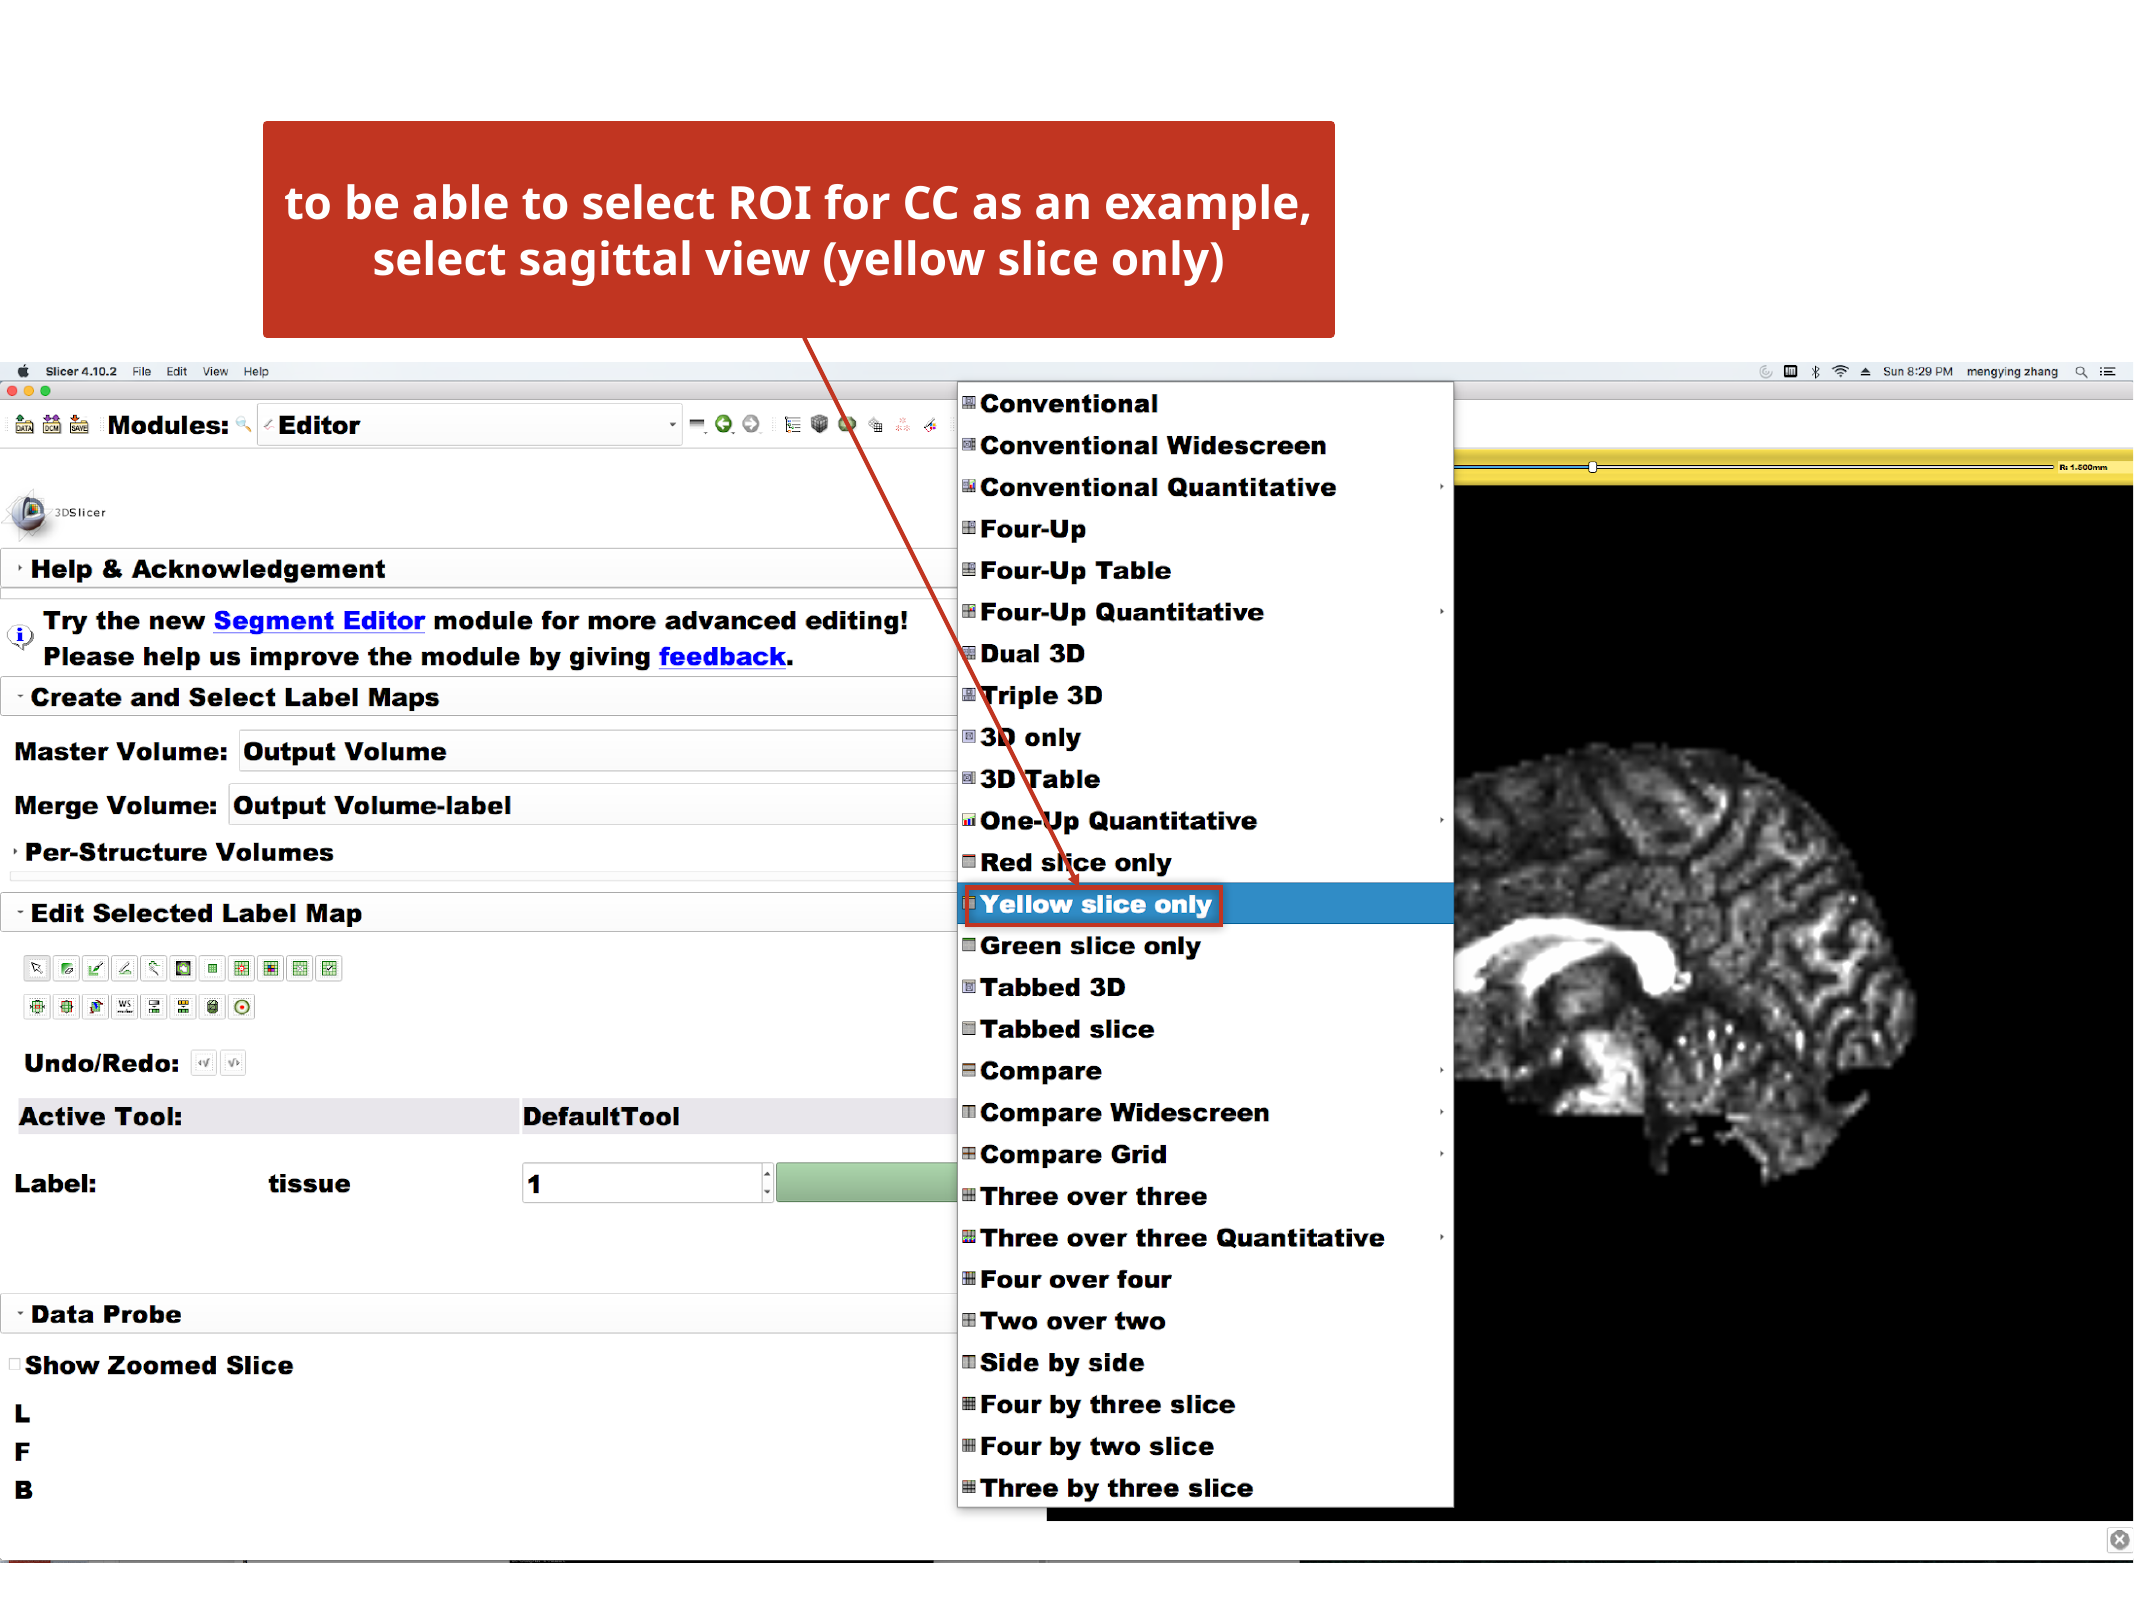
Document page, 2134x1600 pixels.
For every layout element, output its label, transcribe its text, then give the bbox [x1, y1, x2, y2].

title to be able to select ROI for CC as an example, select sagittal view (yellow slice only) [266, 125, 1331, 334]
picture [0, 362, 2134, 1563]
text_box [803, 337, 1080, 888]
